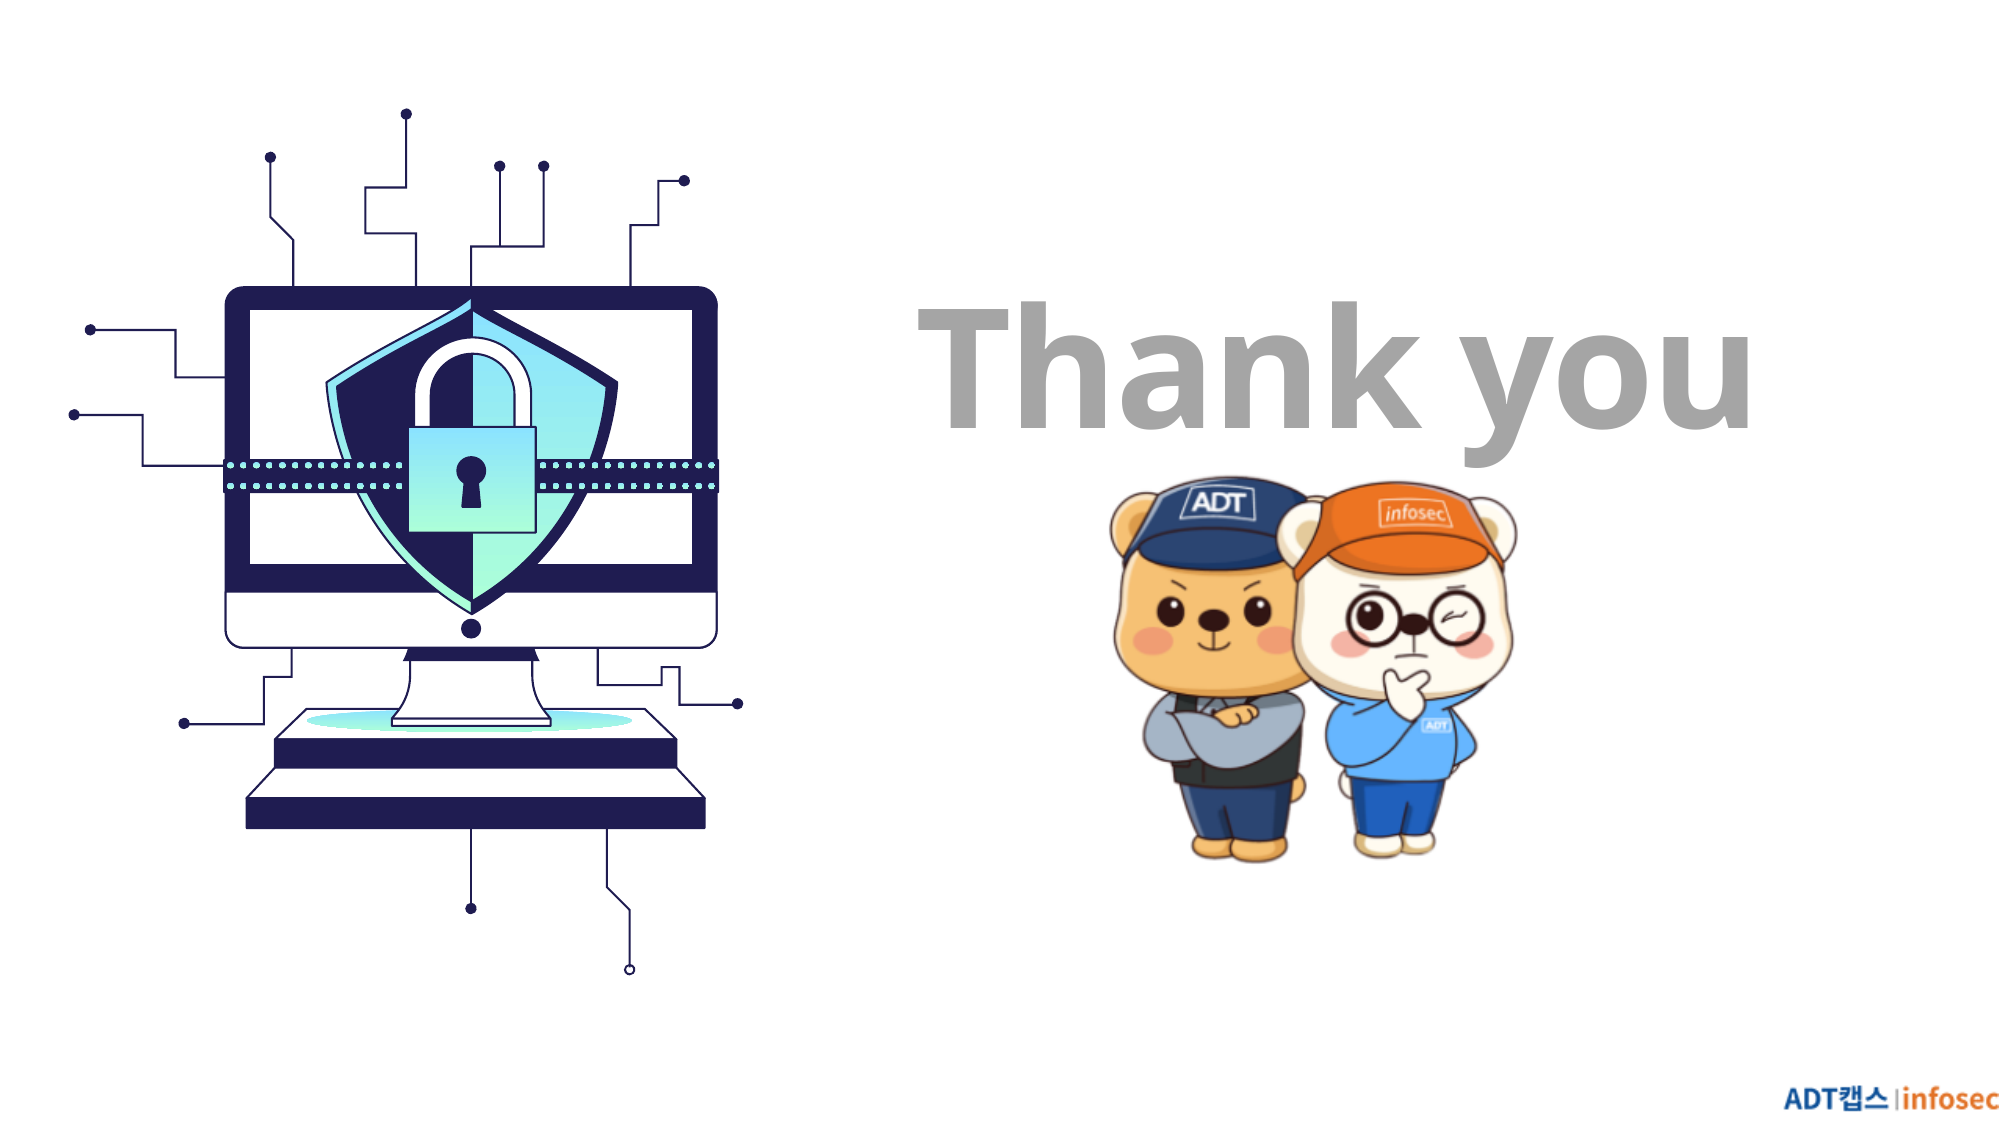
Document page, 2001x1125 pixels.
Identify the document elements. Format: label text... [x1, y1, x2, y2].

text_box Thank you [900, 254, 1776, 469]
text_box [67, 108, 744, 976]
picture [1781, 1070, 1999, 1124]
picture [1086, 455, 1529, 903]
